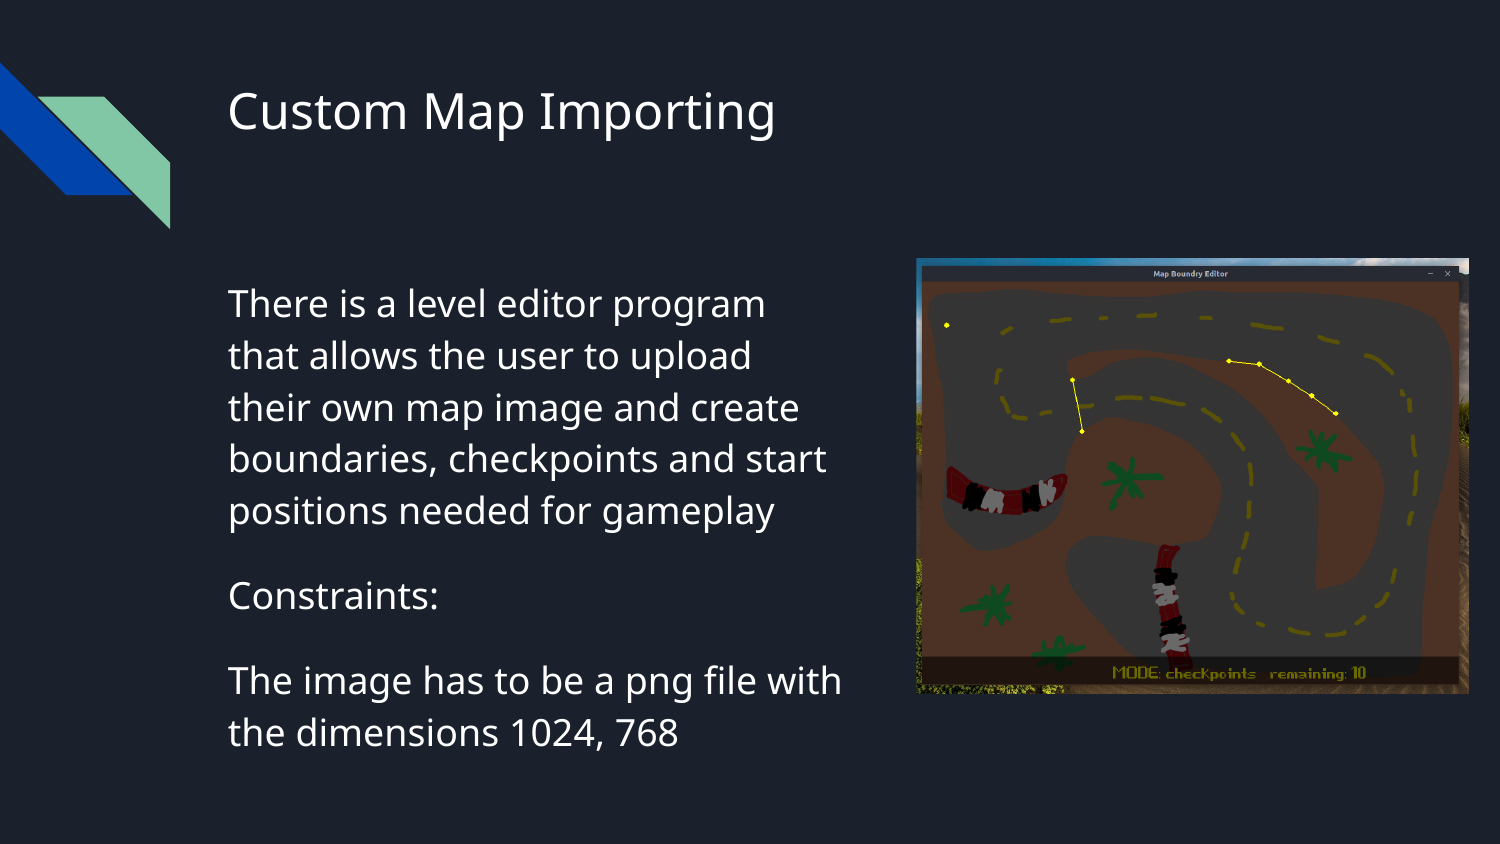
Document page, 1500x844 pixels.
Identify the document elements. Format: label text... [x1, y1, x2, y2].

list There is a level editor program that allows the user to upload their own map image and create boundaries, checkpoints and start positions needed for gameplay Constraints: The image has to be a png file with the dimensions 1024, 768 [212, 258, 860, 736]
title Custom Map Importing [212, 64, 1368, 215]
picture [916, 257, 1470, 694]
